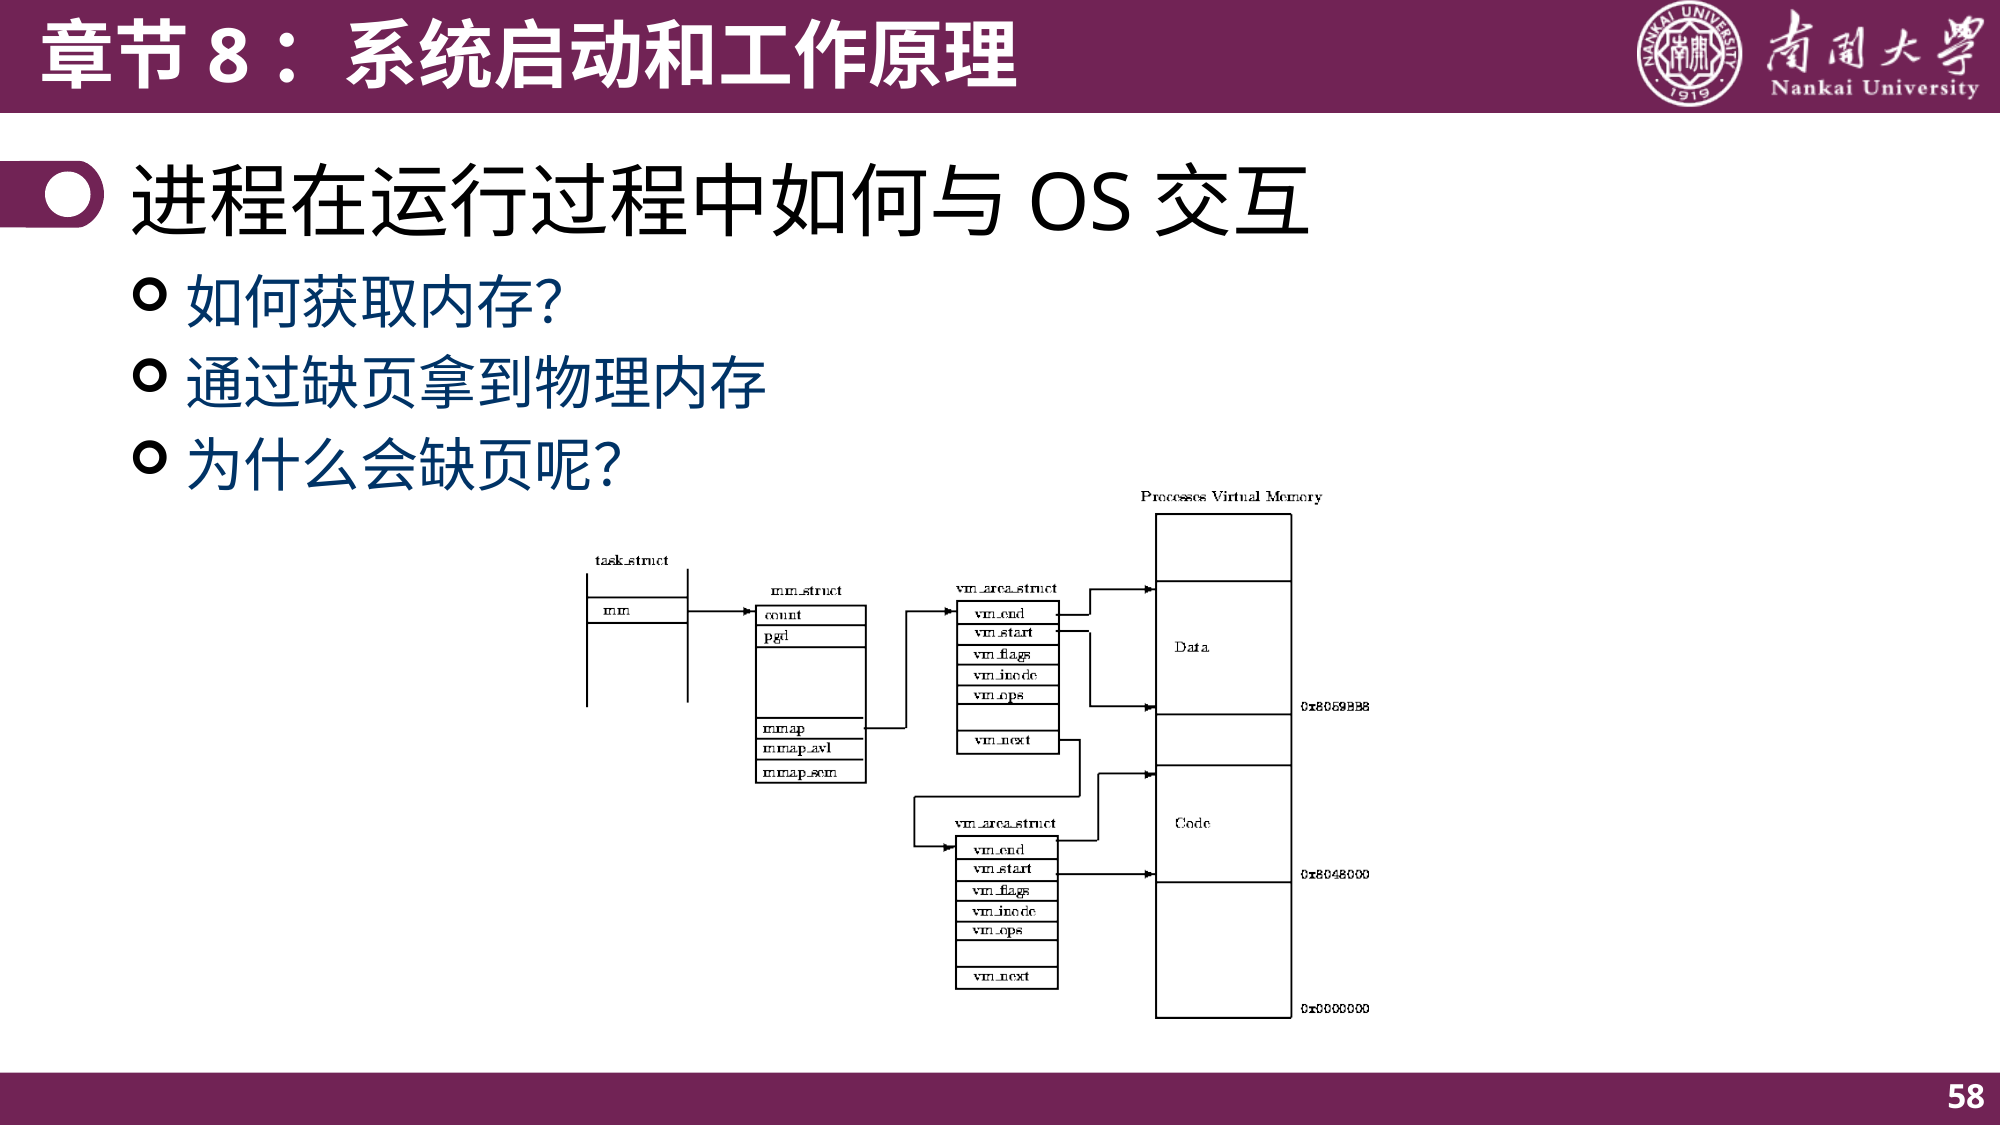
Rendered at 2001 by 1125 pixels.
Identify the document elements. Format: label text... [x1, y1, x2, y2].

slide_number 58 [1550, 1070, 2000, 1125]
title 进程在运行过程中如何与OS交互 [114, 143, 1886, 255]
picture [1637, 0, 2001, 110]
list 如何获取内存？ 通过缺页拿到物理内存 为什么会缺页呢？ [114, 257, 1886, 972]
picture [586, 491, 1369, 1019]
